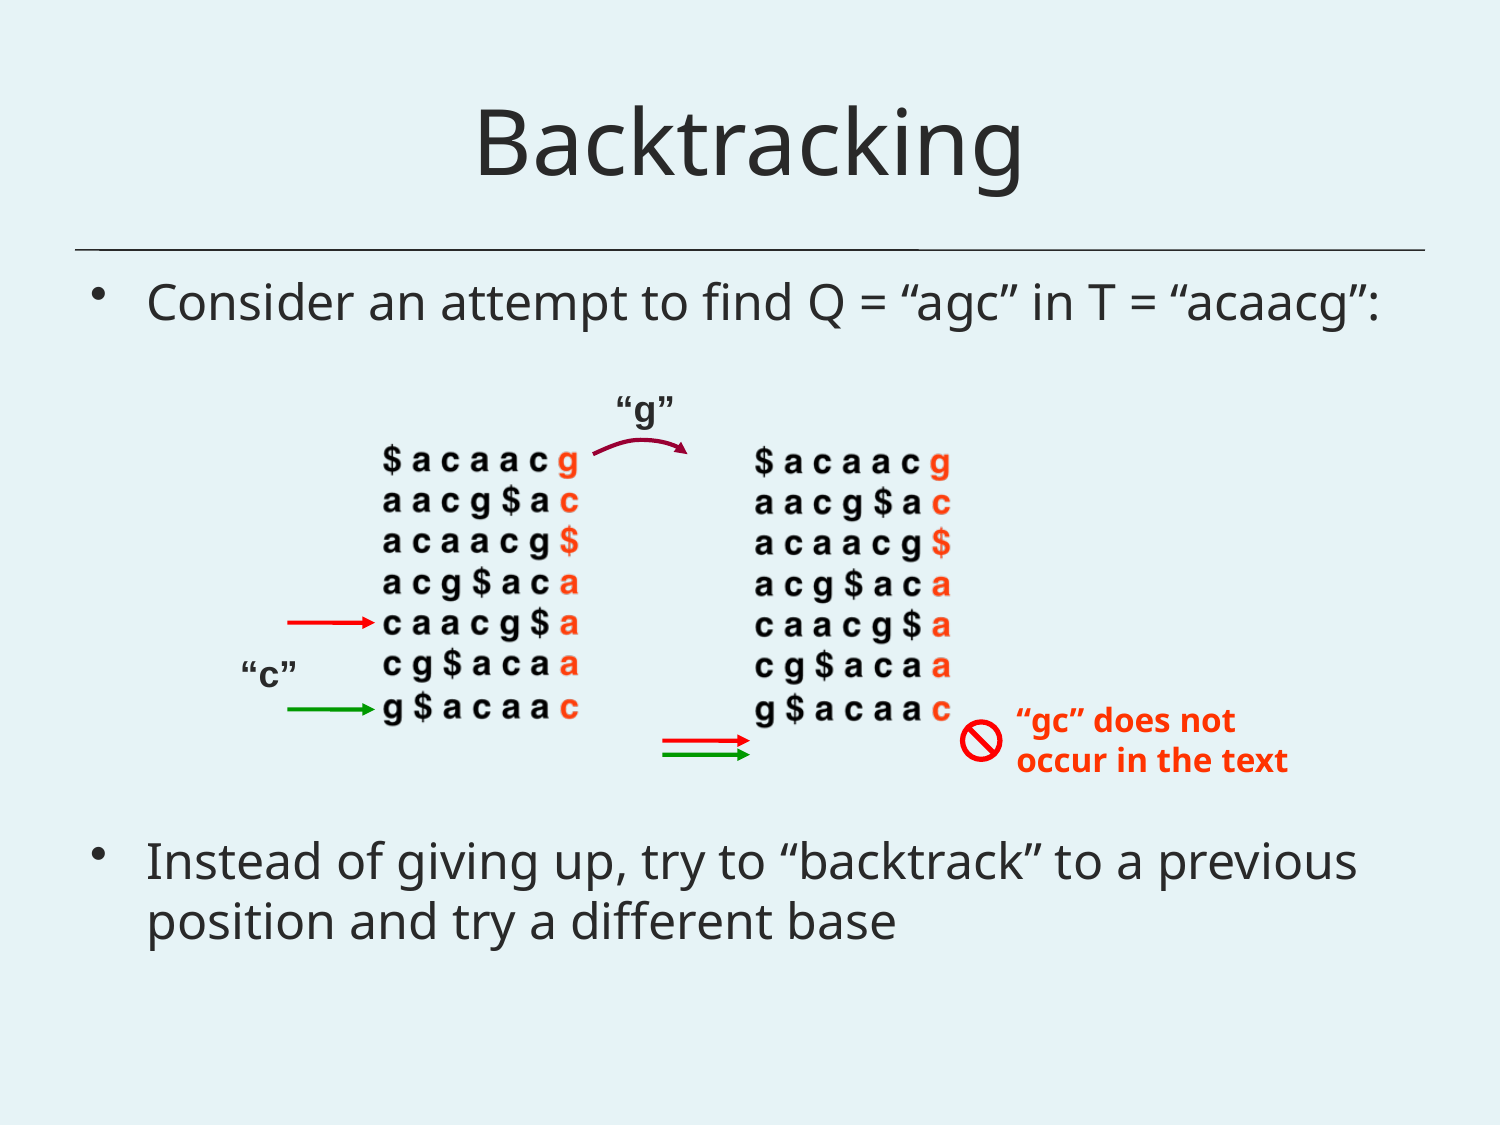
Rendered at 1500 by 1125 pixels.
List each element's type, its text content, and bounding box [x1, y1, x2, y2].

text_box “g” [599, 377, 750, 438]
picture [741, 434, 961, 735]
text_box [662, 748, 751, 761]
text_box [662, 740, 746, 747]
list Consider an attempt to find Q = “agc” in T = “acaacg”: Instead of giving up, try to “backtrack” to a previous position and try a different base [75, 262, 1425, 1005]
text_box [592, 439, 688, 455]
text_box “gc” does not occur in the text [1001, 692, 1340, 787]
picture [368, 432, 588, 733]
text_box “c” [224, 642, 363, 702]
text_box [962, 721, 1000, 760]
title Backtracking [75, 45, 1425, 233]
